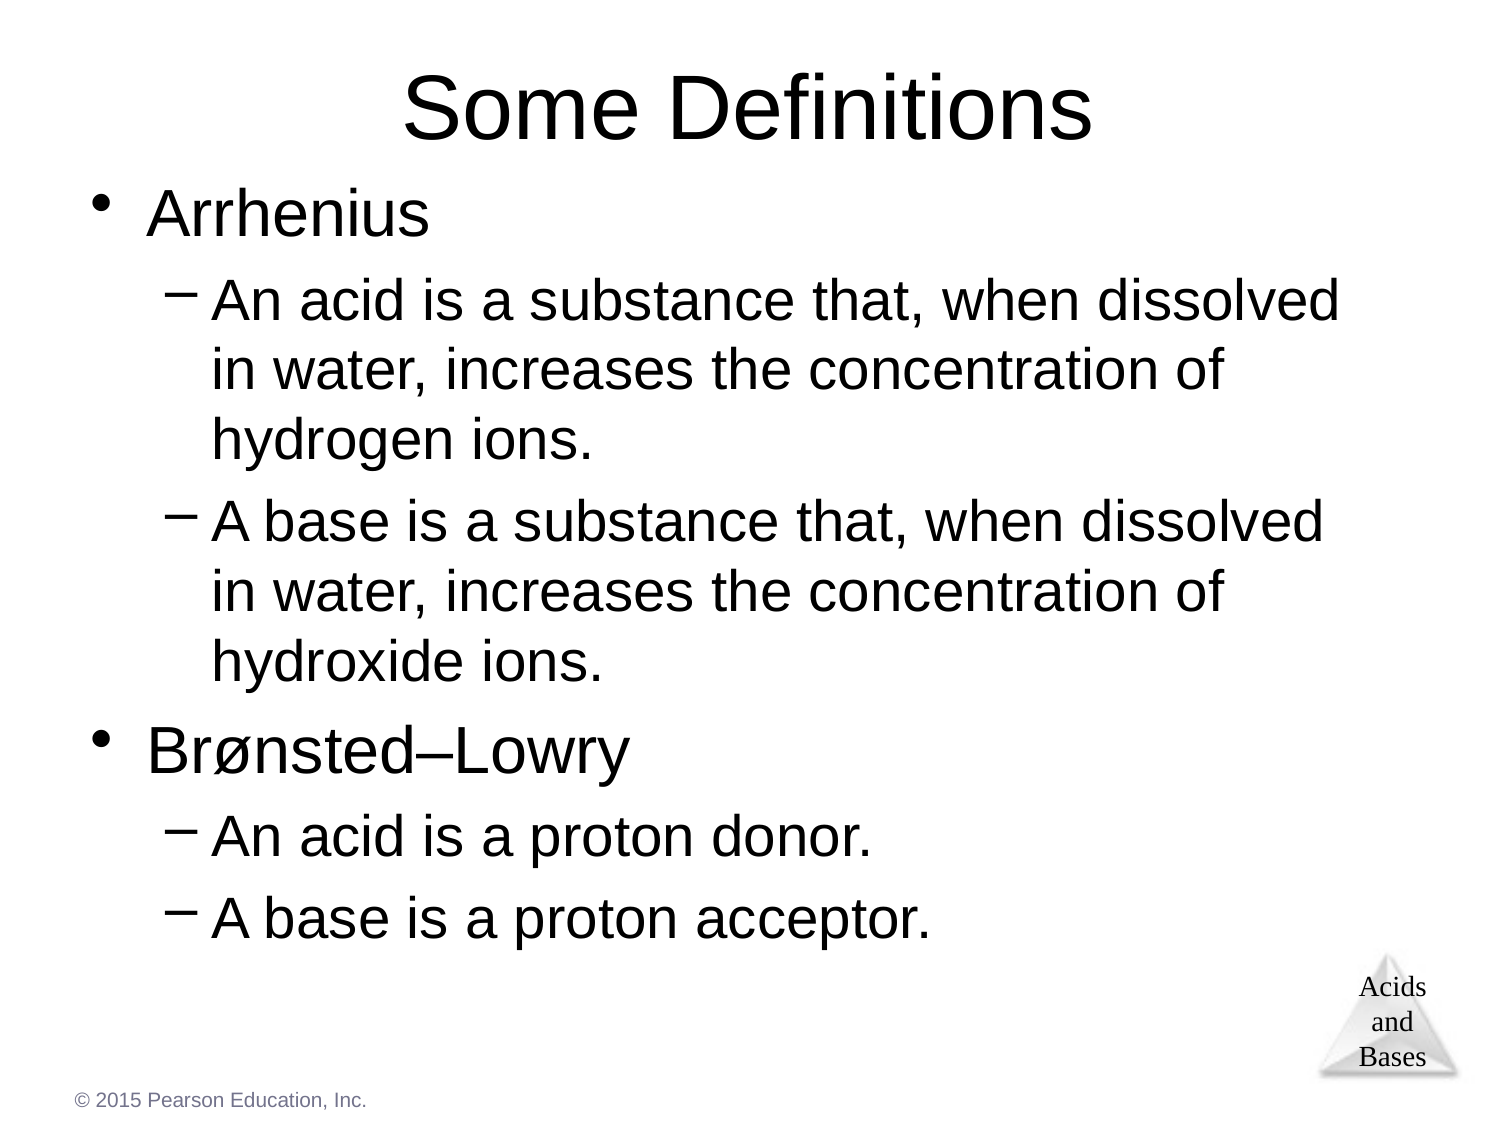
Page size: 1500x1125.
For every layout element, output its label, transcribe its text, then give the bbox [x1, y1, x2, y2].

list Arrhenius An acid is a substance that, when dissolved in water, increases the concentration of hydrogen ions. A base is a substance that, when dissolved in water, increases the concentration of hydroxide ions. Brønsted–Lowry An acid is a proton donor. A base is a proton acceptor. [74, 162, 1388, 1001]
picture [1275, 899, 1500, 1125]
title Some Definitions [0, 5, 1500, 201]
